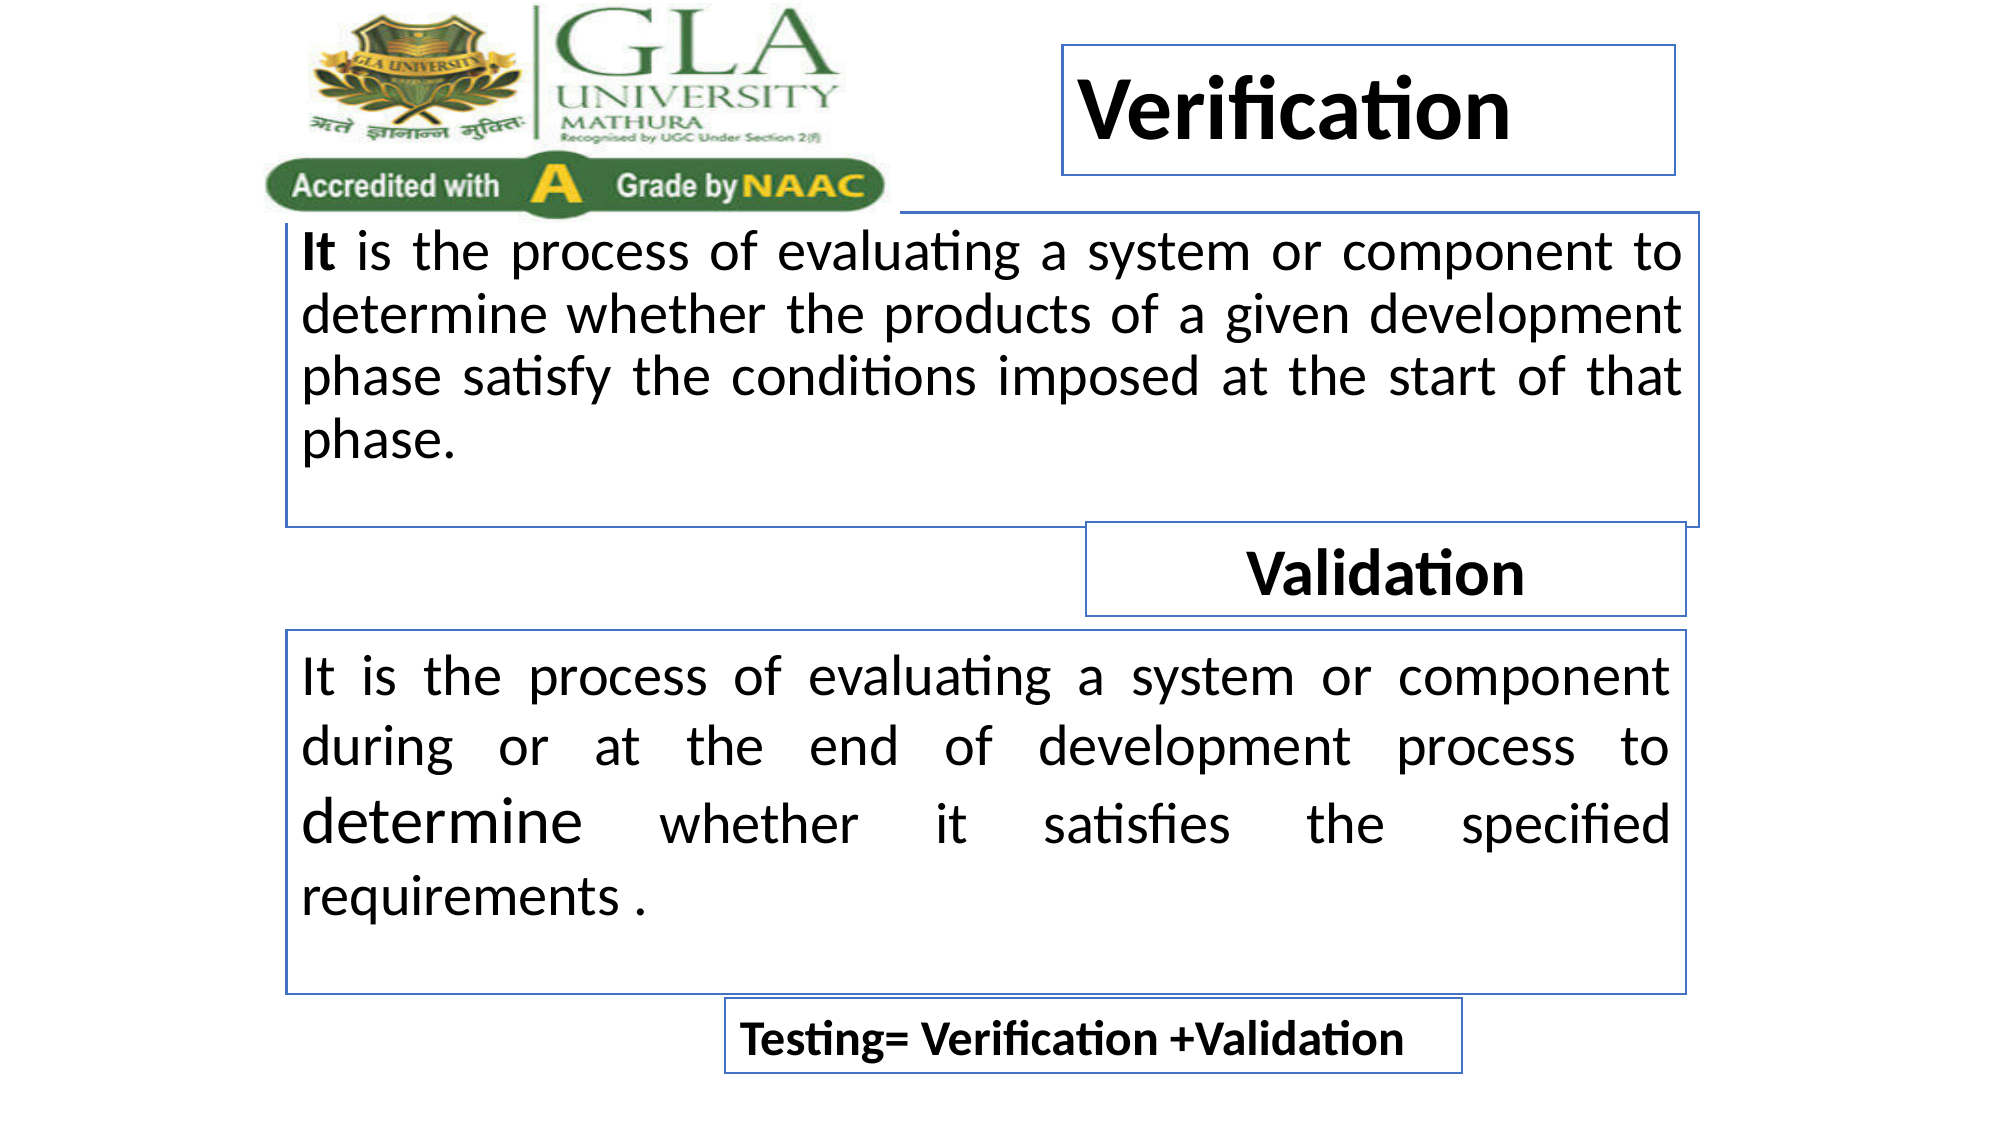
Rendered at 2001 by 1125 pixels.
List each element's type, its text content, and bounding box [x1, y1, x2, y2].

text_box Validation [1085, 521, 1687, 617]
text_box It is the process of evaluating a system or component during or at the end of development process to determine whether it satisfies the specified requirements . [285, 629, 1687, 995]
title Verification [1061, 44, 1676, 176]
text_box Testing= Verification +Validation [724, 997, 1463, 1074]
list It is the process of evaluating a system or component to determine whether the products of a given development phase satisfy the conditions imposed at the start of that phase. [285, 211, 1700, 528]
picture [249, 3, 900, 223]
